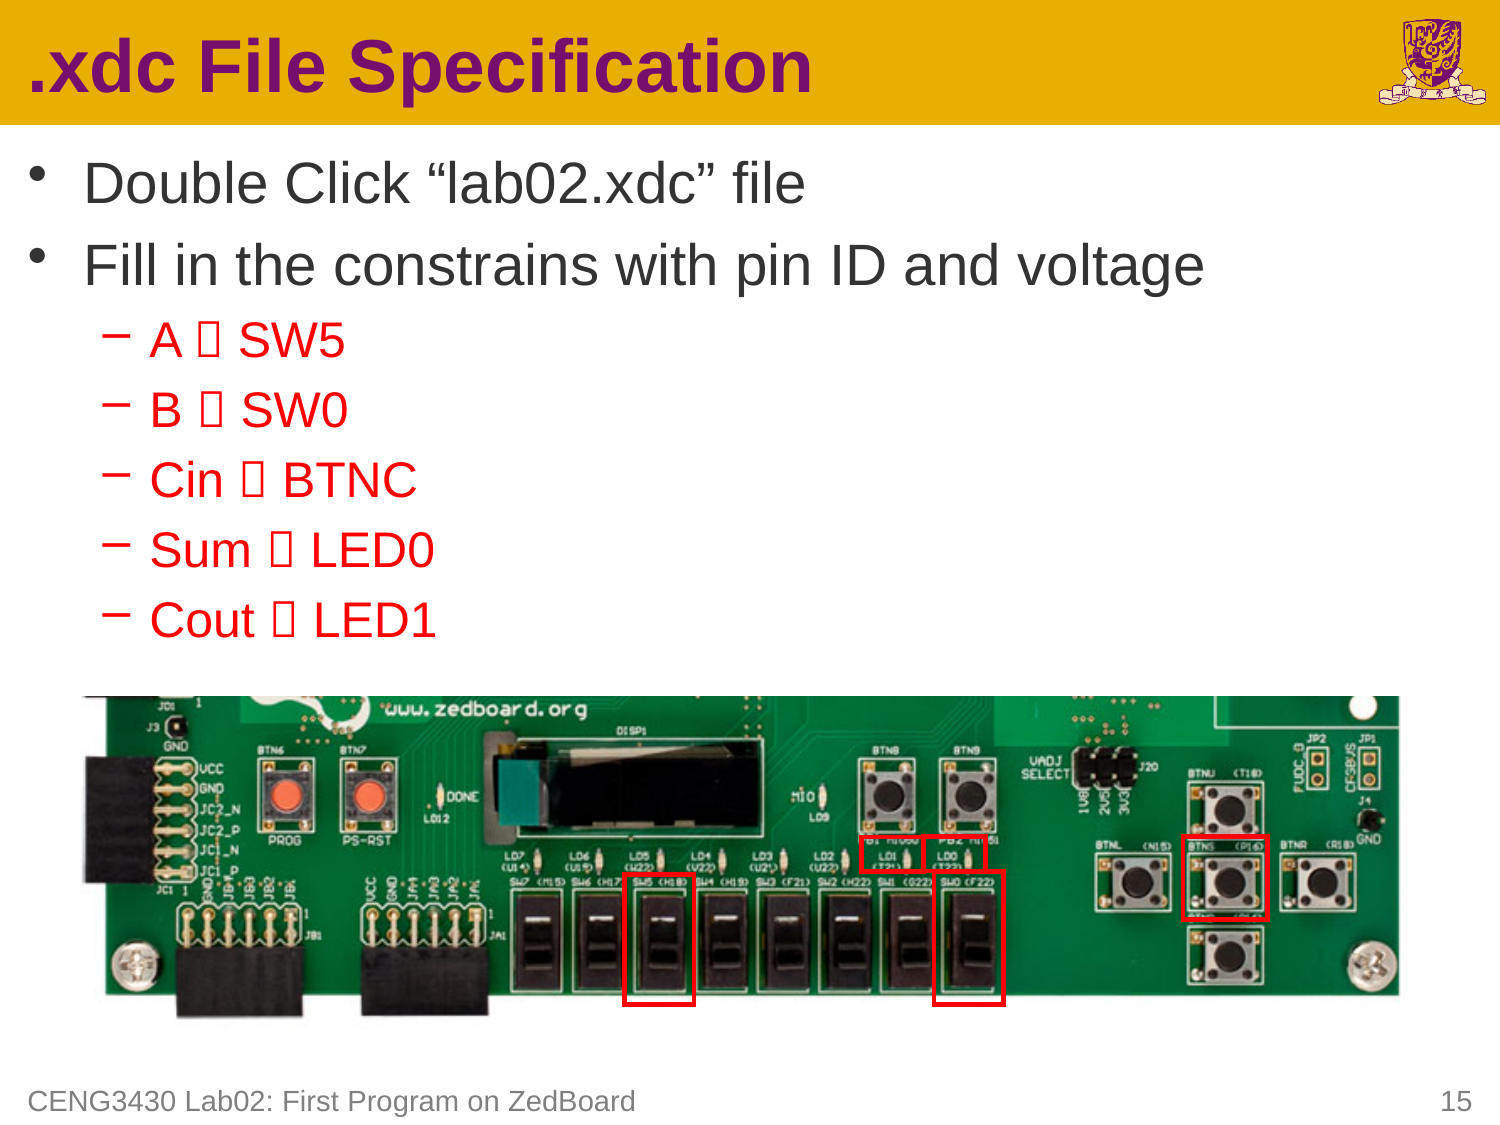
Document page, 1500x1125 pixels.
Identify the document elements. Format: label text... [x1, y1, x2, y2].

footer CENG3430 Lab02: First Program on ZedBoard [12, 1074, 1412, 1125]
title .xdc File Specification [12, 6, 1488, 119]
picture [39, 696, 1450, 1075]
list Double Click “lab02.xdc” file Fill in the constrains with pin ID and voltage A  SW5 B  SW0 Cin  BTNC Sum  LED0 Cout  LED1 [12, 138, 1488, 681]
slide_number 15 [1412, 1074, 1488, 1125]
